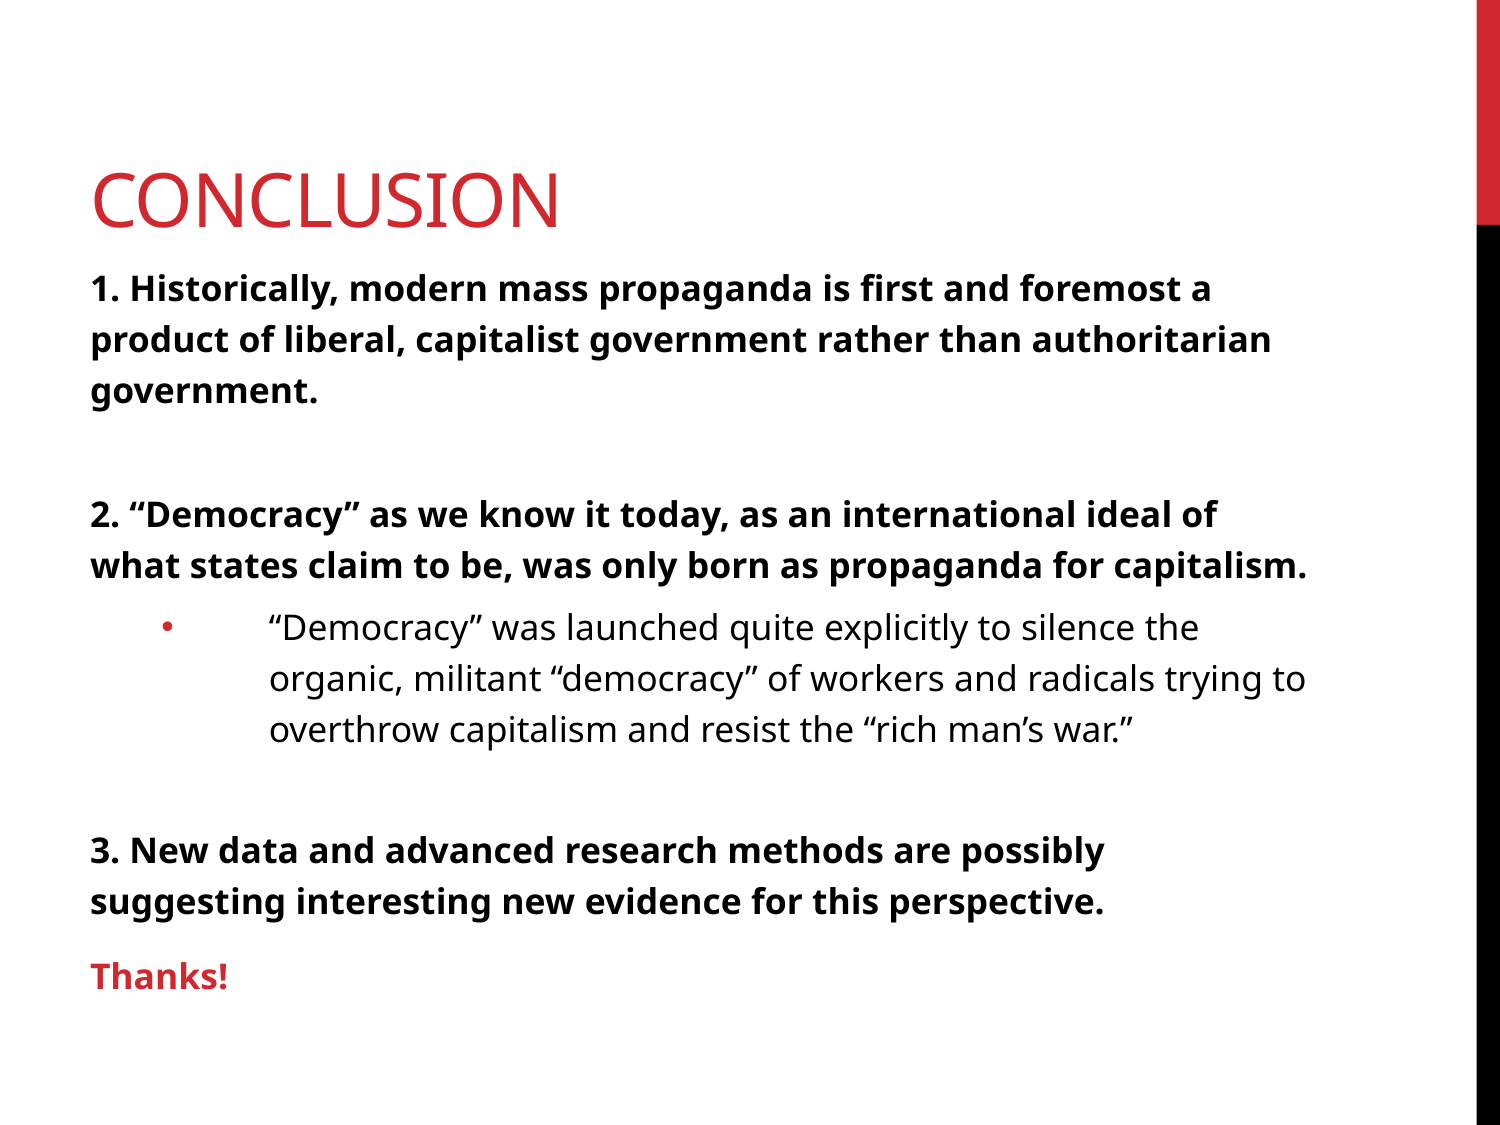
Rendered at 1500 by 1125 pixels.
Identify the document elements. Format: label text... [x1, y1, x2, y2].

title Conclusion [75, 25, 1025, 250]
list 1. Historically, modern mass propaganda is first and foremost a product of liberal, capitalist government rather than authoritarian government. 2. “Democracy” as we know it today, as an international ideal of what states claim to be, was only born as propaganda for capitalism. “Democracy” was launched quite explicitly to silence the organic, militant “democracy” of workers and radicals trying to overthrow capitalism and resist the “rich man’s war.” 3. New data and advanced research methods are possibly suggesting interesting new evidence for this perspective. Thanks! [75, 250, 1325, 1104]
